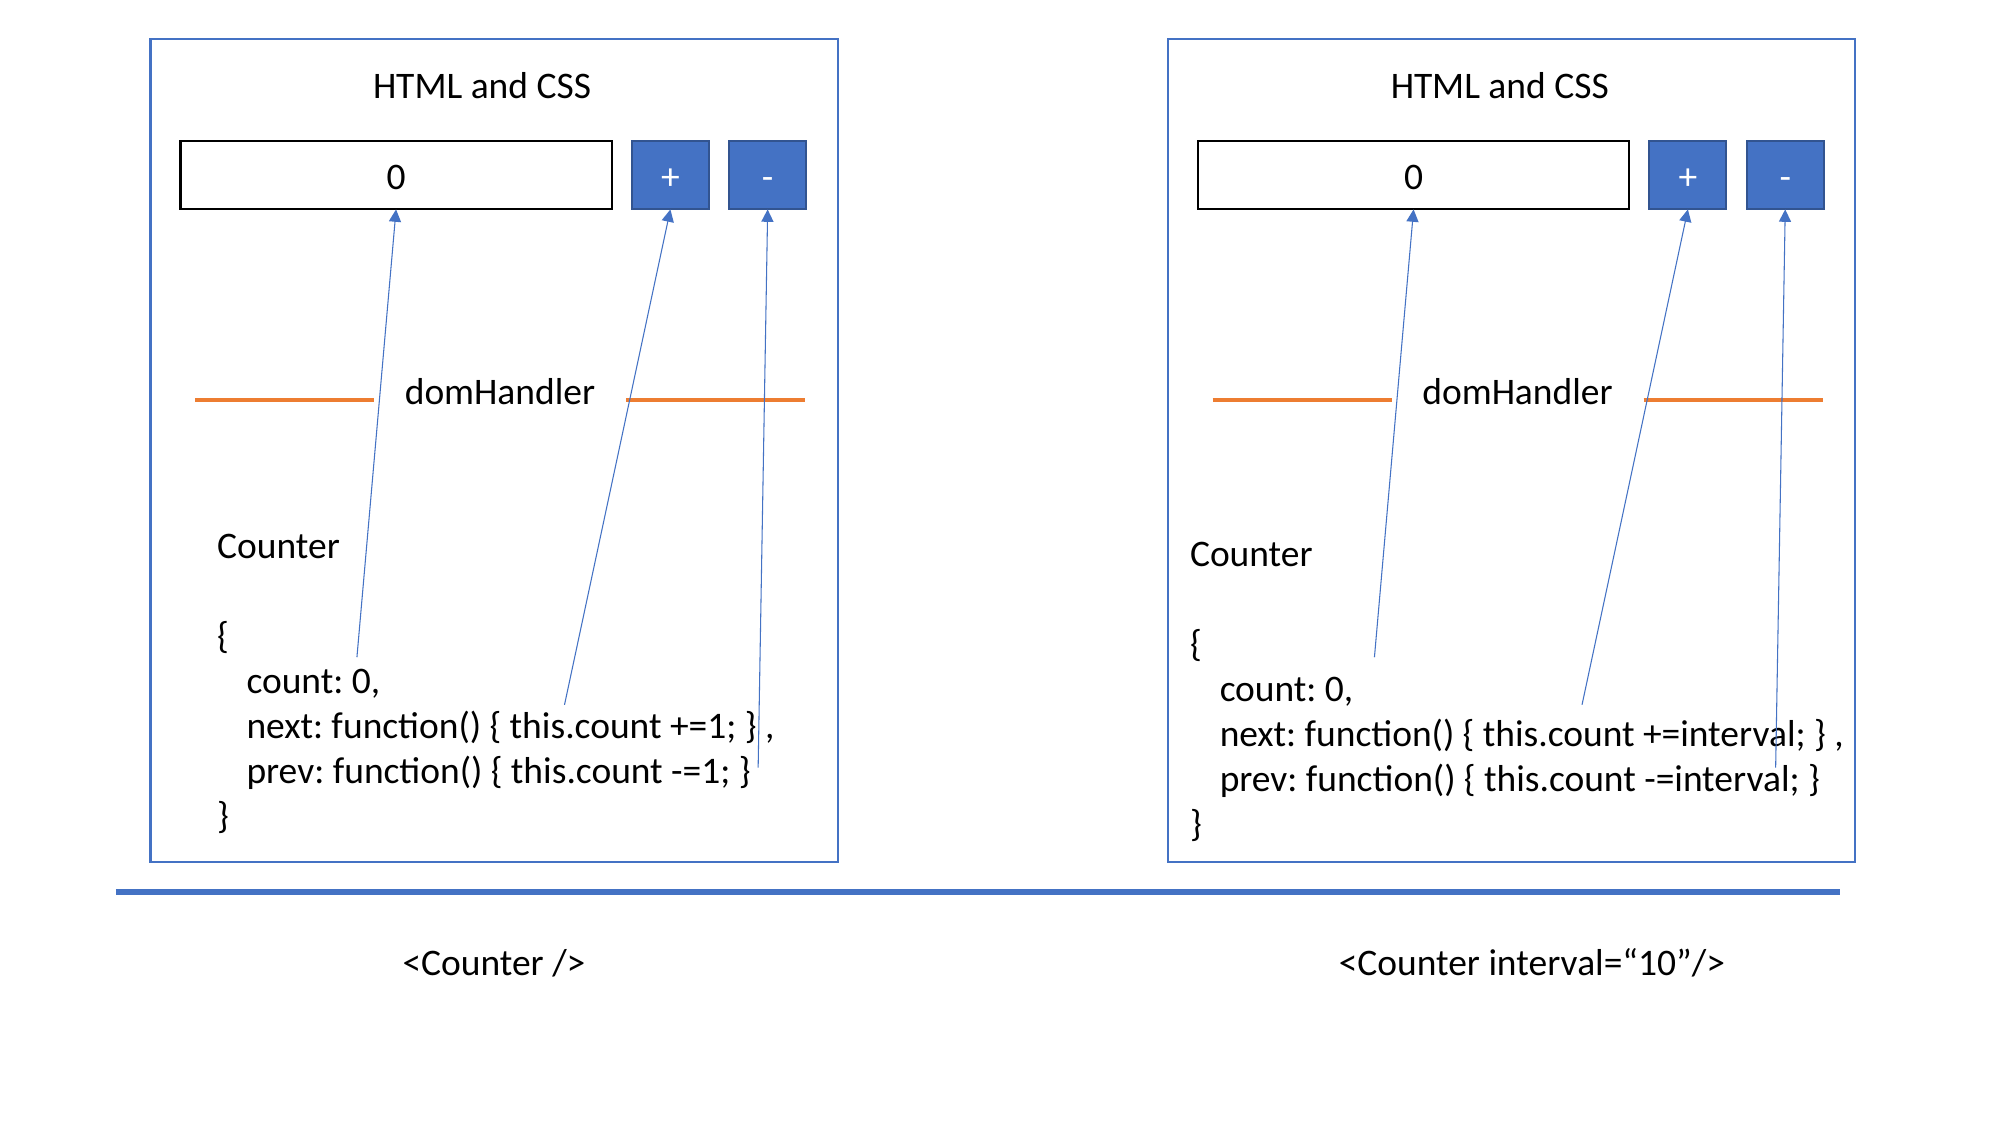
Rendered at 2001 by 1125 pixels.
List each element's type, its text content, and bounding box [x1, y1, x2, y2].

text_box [1167, 39, 1864, 863]
text_box domHandler [397, 359, 564, 420]
text_box 0 [179, 140, 613, 210]
text_box [149, 38, 839, 863]
text_box <Counter interval=“10”/> [1323, 930, 1741, 991]
text_box + [631, 140, 710, 210]
text_box HTML and CSS [358, 54, 607, 114]
text_box <Counter /> [387, 931, 601, 991]
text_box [758, 209, 768, 768]
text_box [564, 209, 671, 705]
text_box - [728, 140, 807, 210]
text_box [356, 209, 397, 658]
text_box Counter { count: 0, next: function() { this.count +=1; } , prev: function() { this.count -=1; } } [202, 513, 790, 844]
